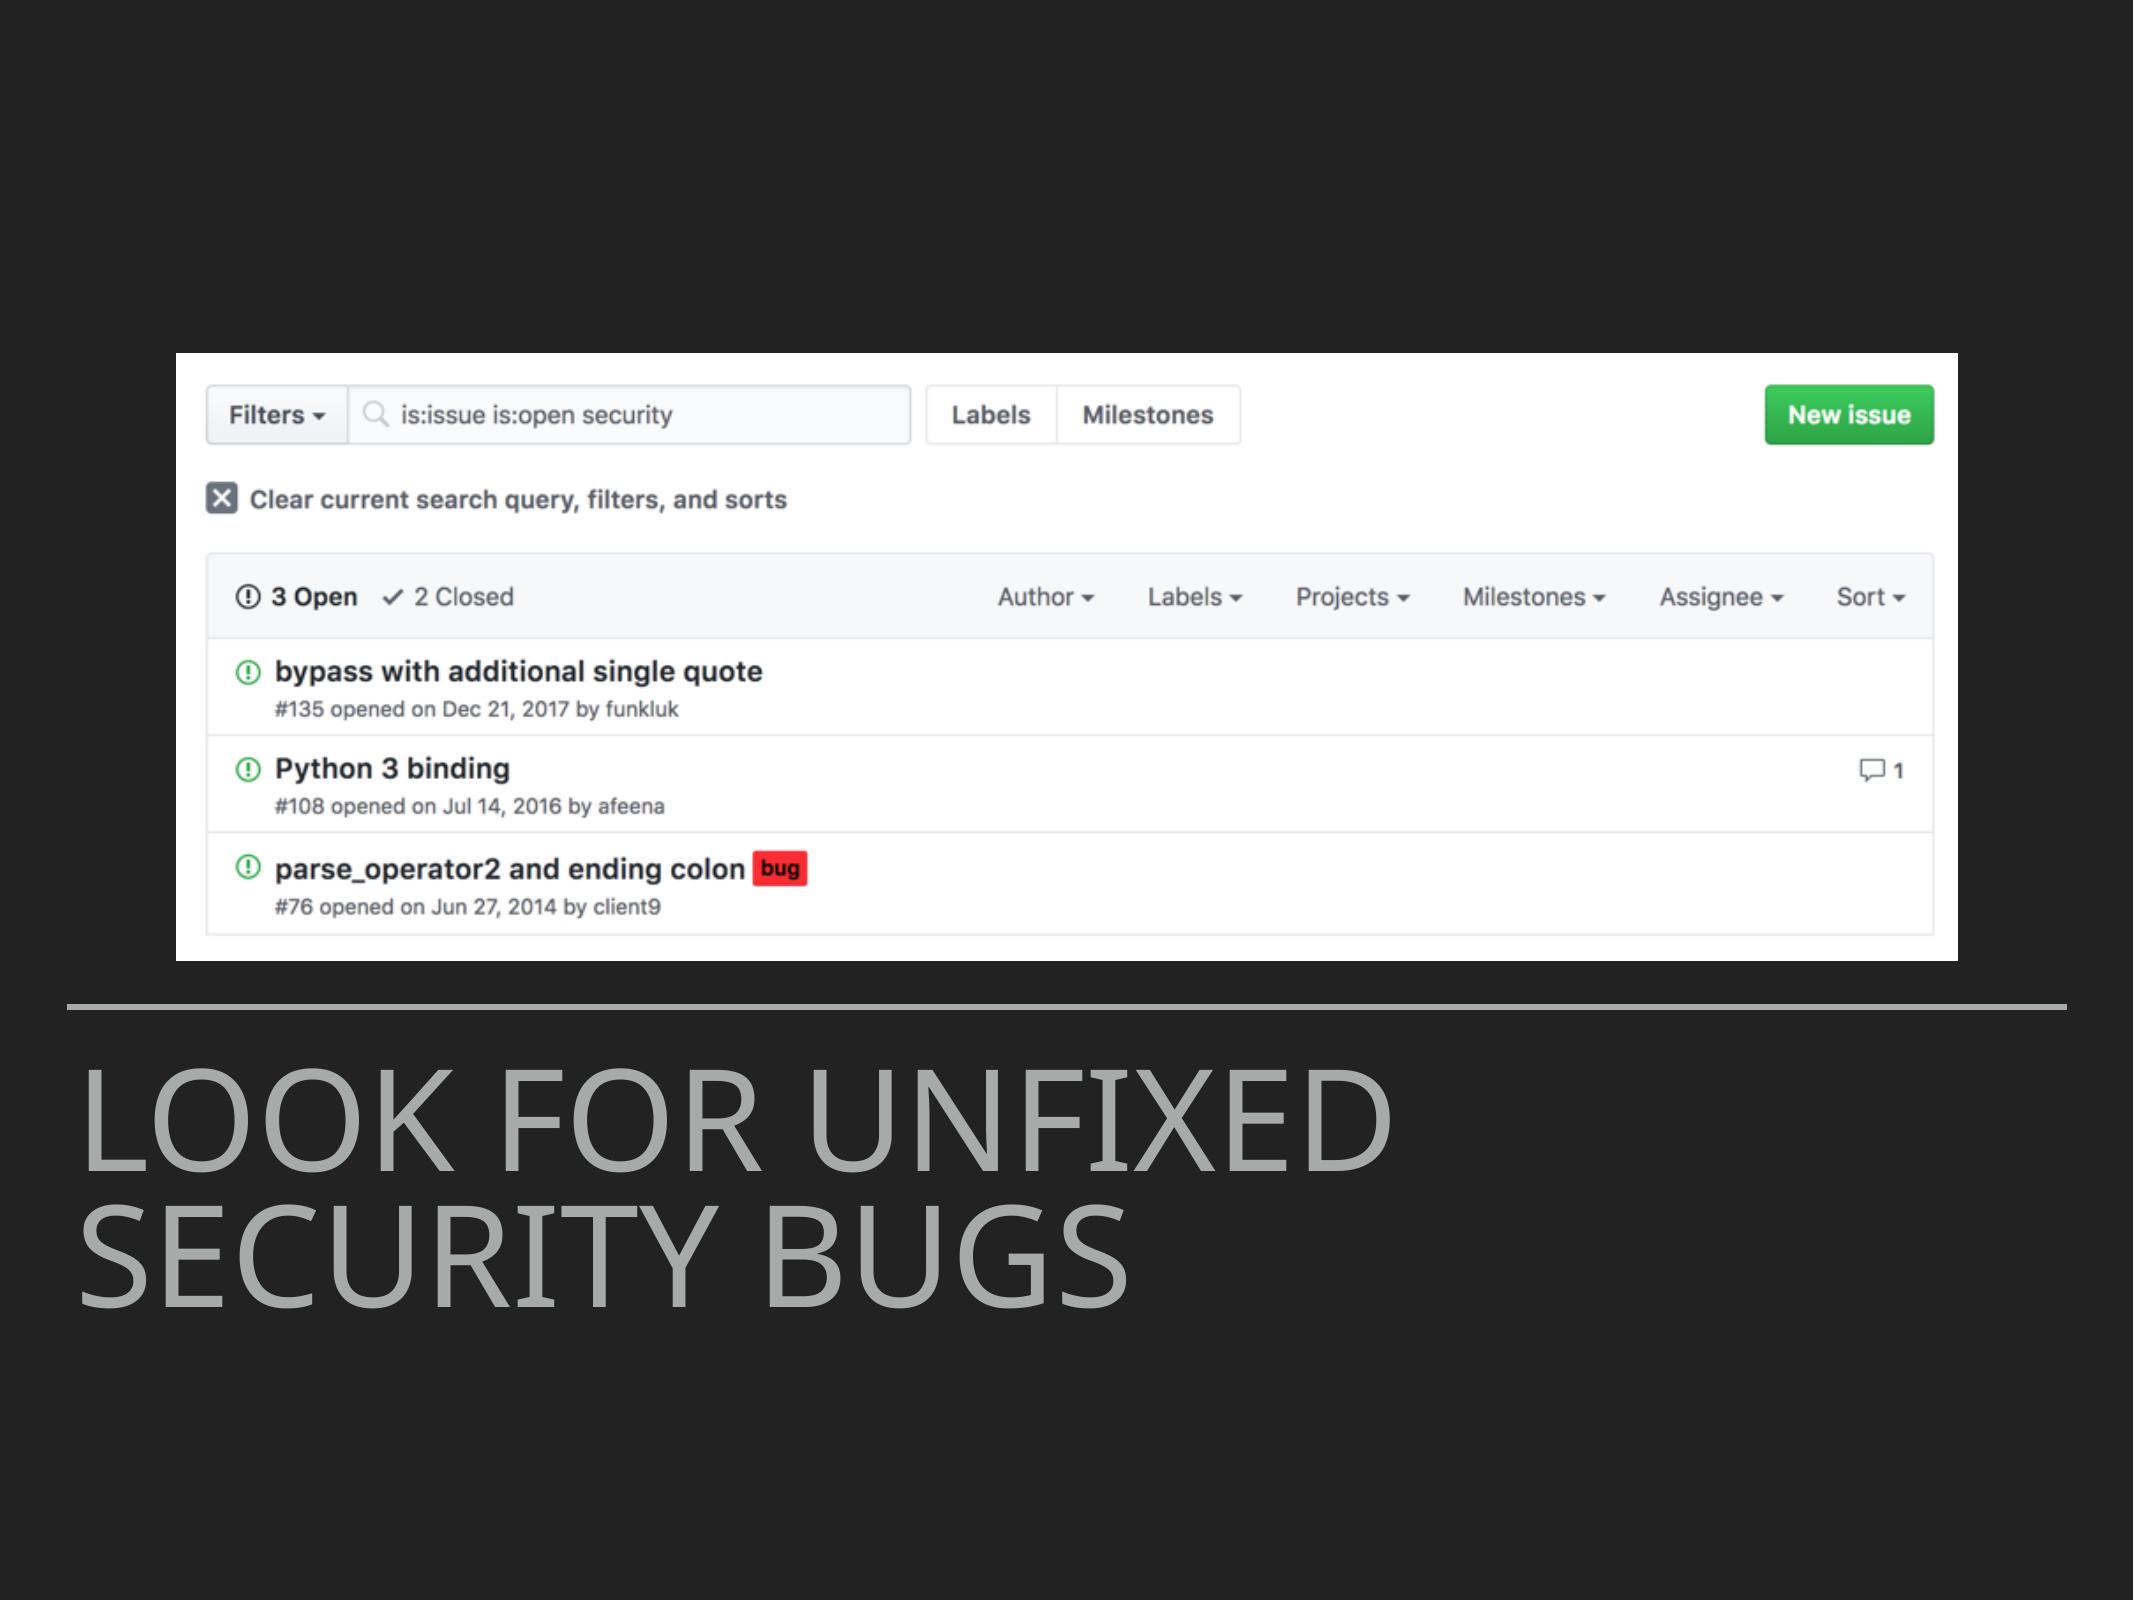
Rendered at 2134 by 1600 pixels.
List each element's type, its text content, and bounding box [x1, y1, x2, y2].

picture [175, 353, 1958, 961]
title Look for unfixed security bugs [66, 1053, 2068, 1213]
